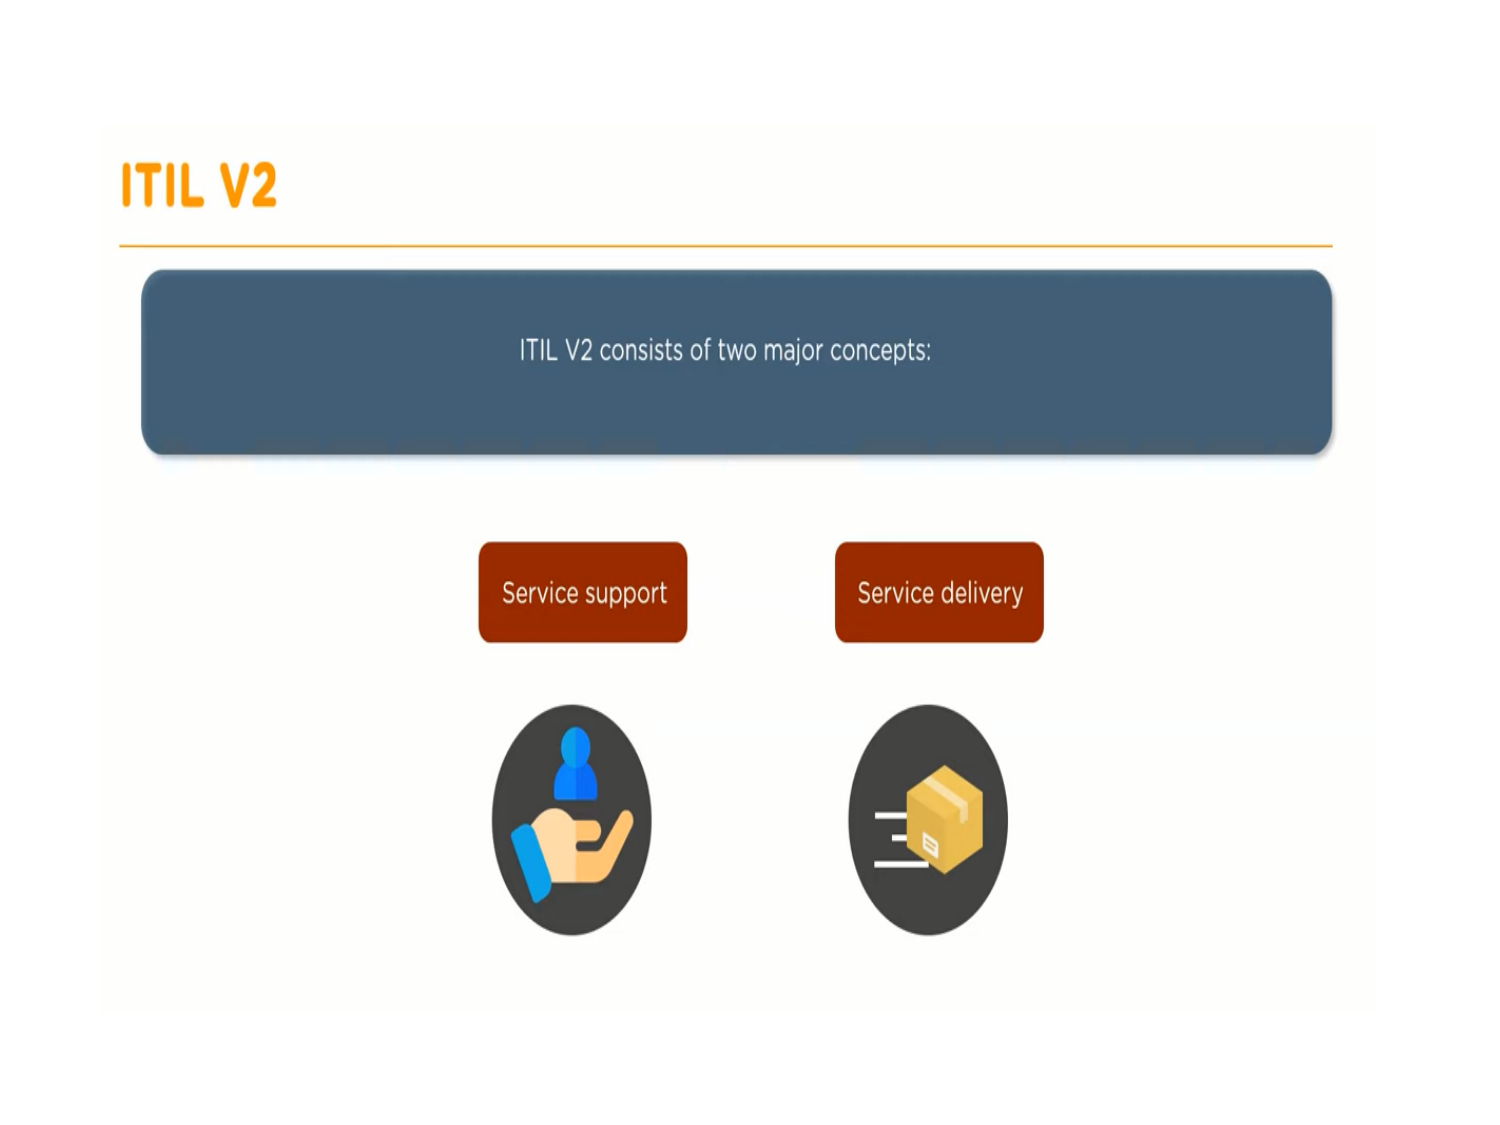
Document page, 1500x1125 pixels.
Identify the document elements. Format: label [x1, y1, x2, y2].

picture [99, 124, 1376, 1013]
